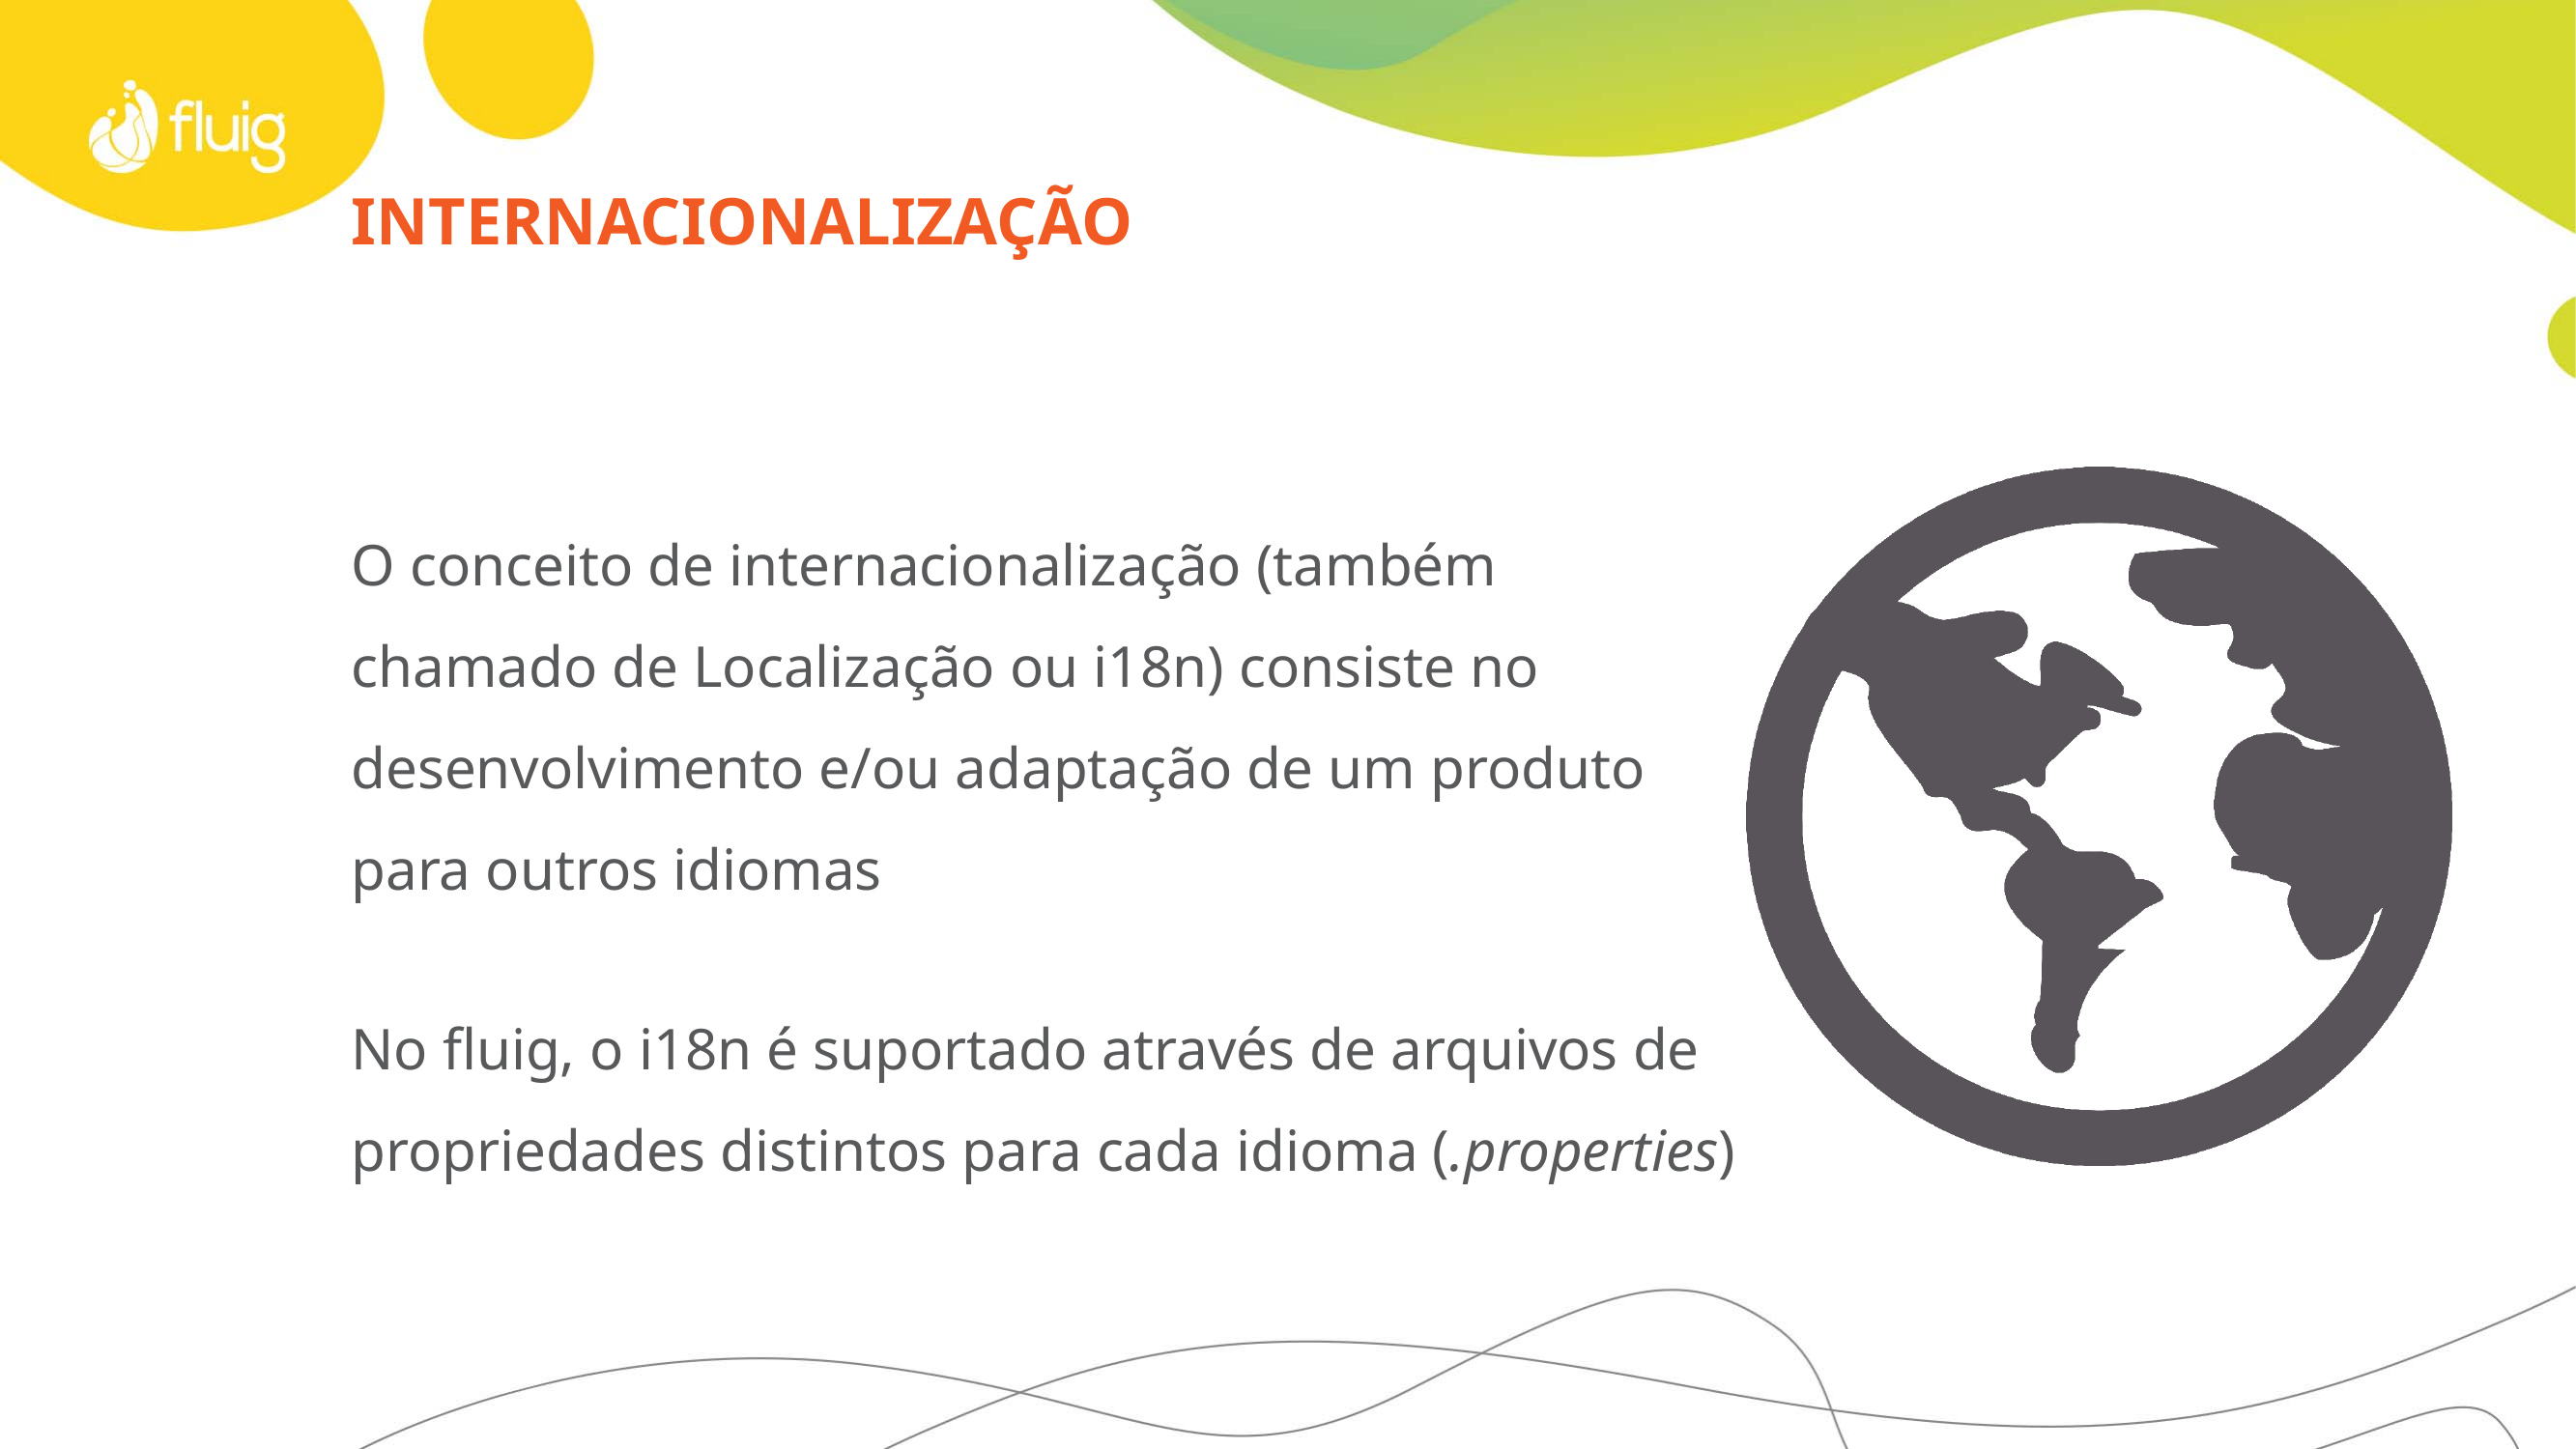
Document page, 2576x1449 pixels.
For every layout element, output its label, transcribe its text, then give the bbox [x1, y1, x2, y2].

title internacionalização [336, 173, 2352, 379]
picture [0, 0, 2576, 1449]
list O conceito de internacionalização (também chamado de Localização ou i18n) consiste no desenvolvimento e/ou adaptação de um produto para outros idiomas No fluig, o i18n é suportado através de arquivos de propriedades distintos para cada idioma (.properties) [336, 488, 1741, 1145]
